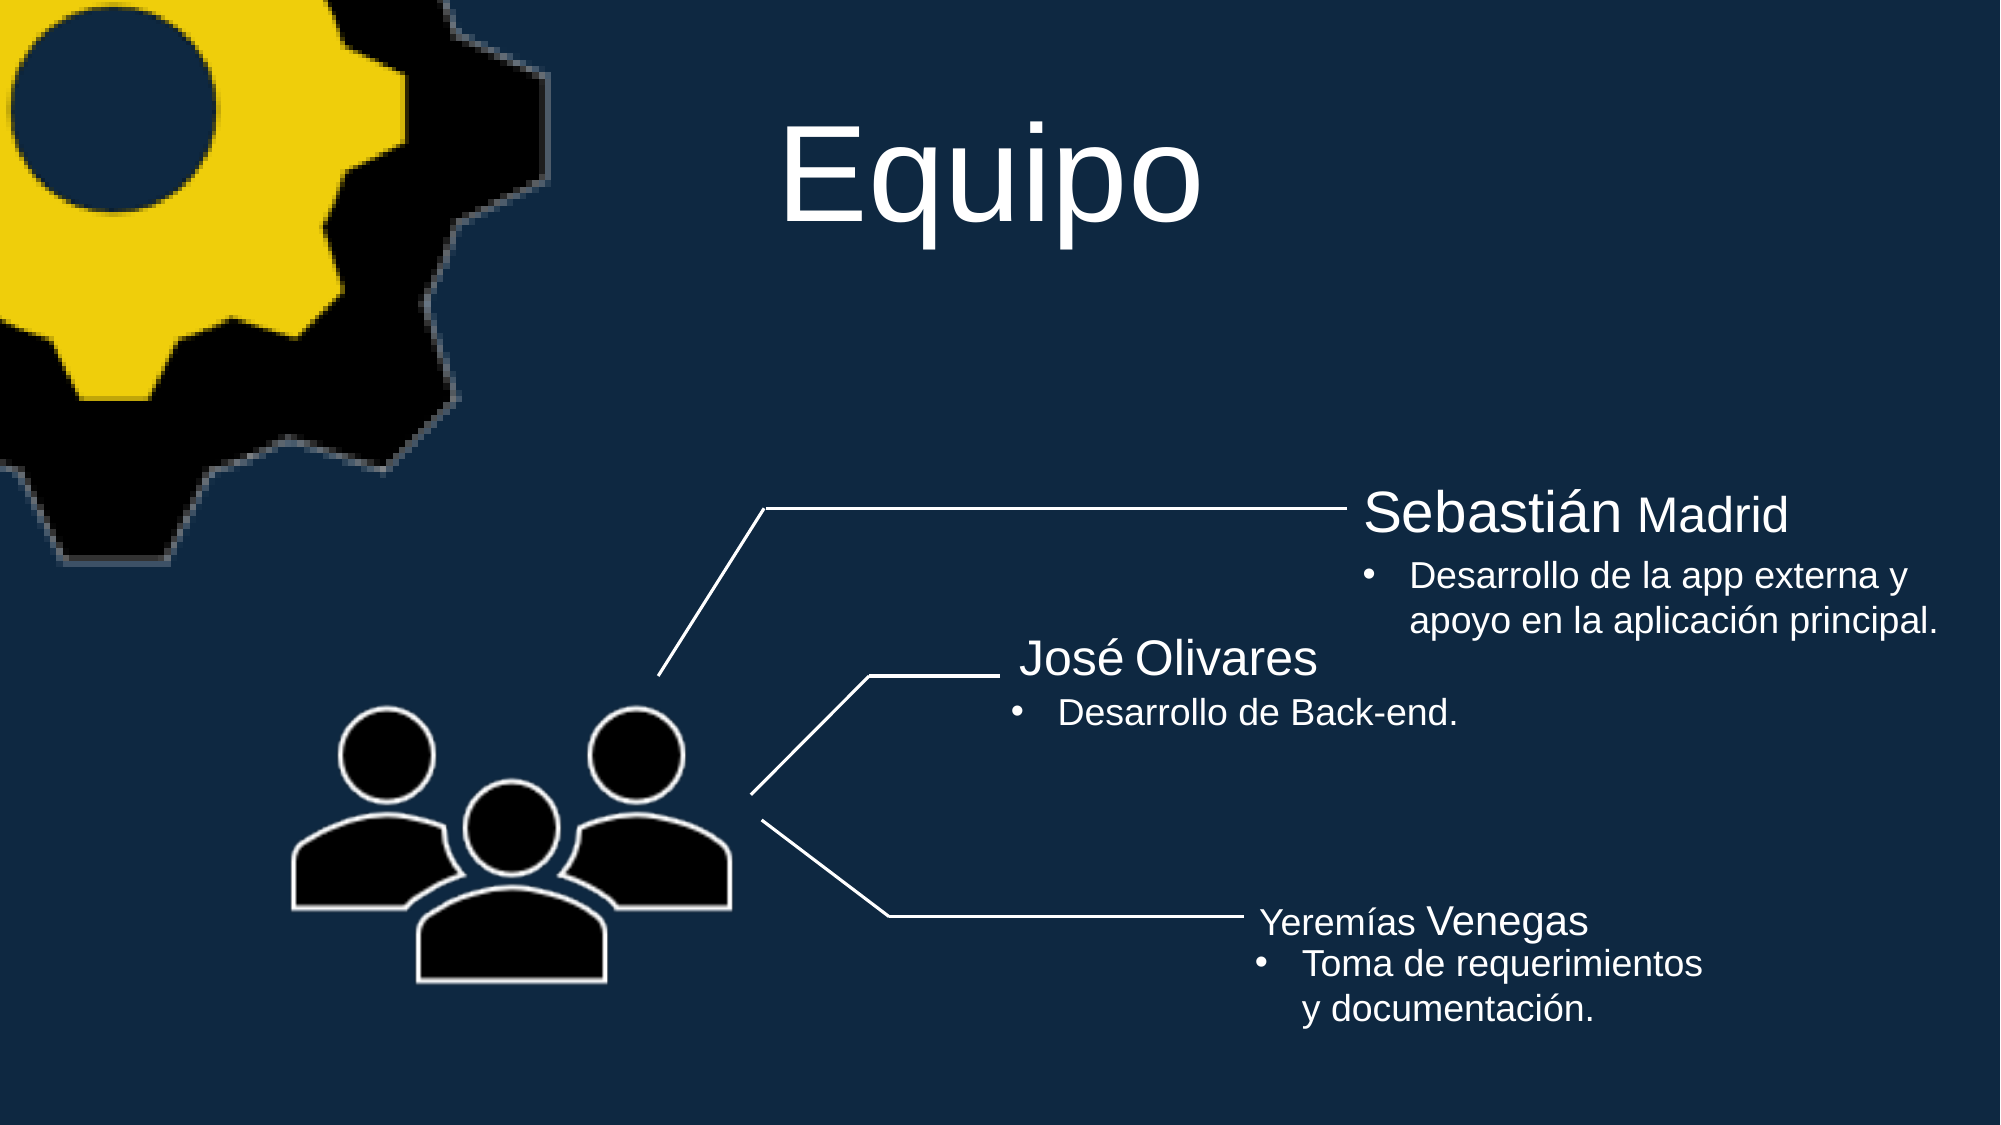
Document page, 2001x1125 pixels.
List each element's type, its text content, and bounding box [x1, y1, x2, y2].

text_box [761, 819, 890, 917]
text_box Equipo [761, 76, 1710, 257]
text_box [750, 675, 870, 795]
text_box Desarrollo de Back-end. [995, 680, 1493, 741]
text_box Yeremías Venegas [1244, 886, 1741, 952]
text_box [657, 508, 765, 677]
text_box Sebastián Madrid [1348, 466, 1845, 543]
text_box José Olivares [1004, 618, 1501, 694]
text_box Toma de requerimientos y documentación. [1239, 931, 1724, 1037]
text_box Desarrollo de la app externa y apoyo en la aplicación principal. [1347, 543, 1994, 649]
picture [0, 0, 762, 1095]
